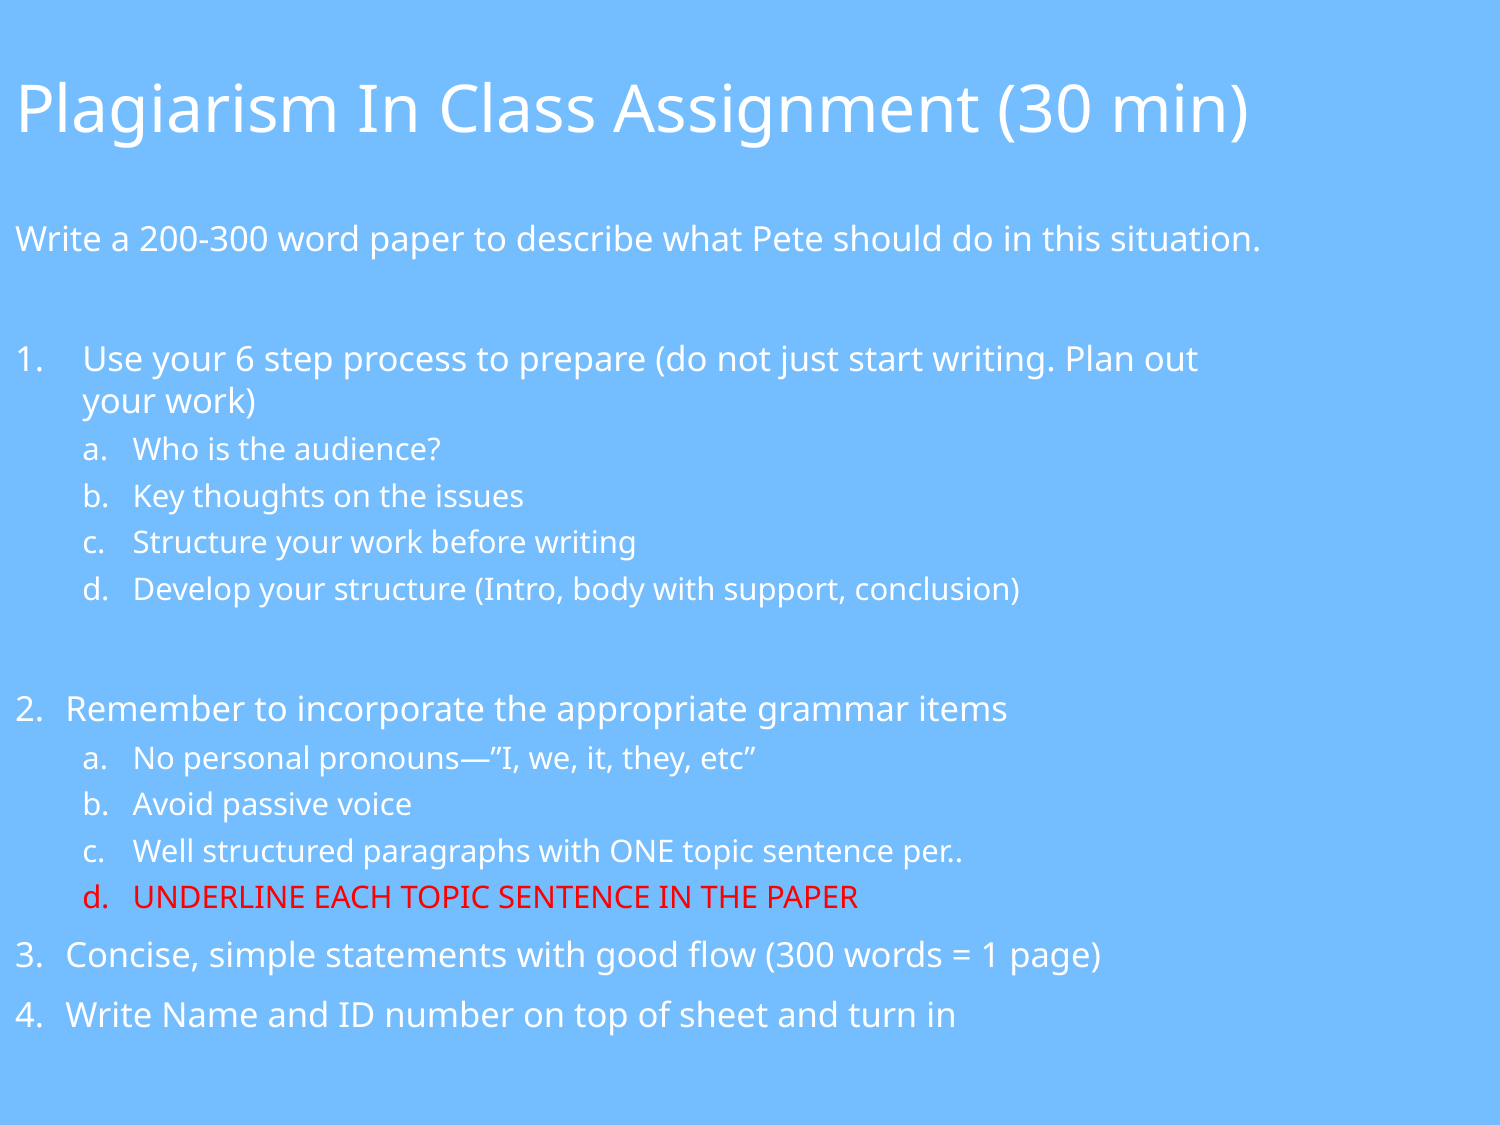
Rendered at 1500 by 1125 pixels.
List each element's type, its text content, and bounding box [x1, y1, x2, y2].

title Plagiarism In Class Assignment (30 min) [0, 35, 1294, 181]
list Write a 200-300 word paper to describe what Pete should do in this situation. Use your 6 step process to prepare (do not just start writing. Plan out your work) Who is the audience? Key thoughts on the issues Structure your work before writing Develop your structure (Intro, body with support, conclusion) Remember to incorporate the appropriate grammar items No personal pronouns—”I, we, it, they, etc” Avoid passive voice Well structured paragraphs with ONE topic sentence per.. UNDERLINE EACH TOPIC SENTENCE IN THE PAPER Concise, simple statements with good flow (300 words = 1 page) Write Name and ID number on top of sheet and turn in [0, 210, 1294, 1057]
